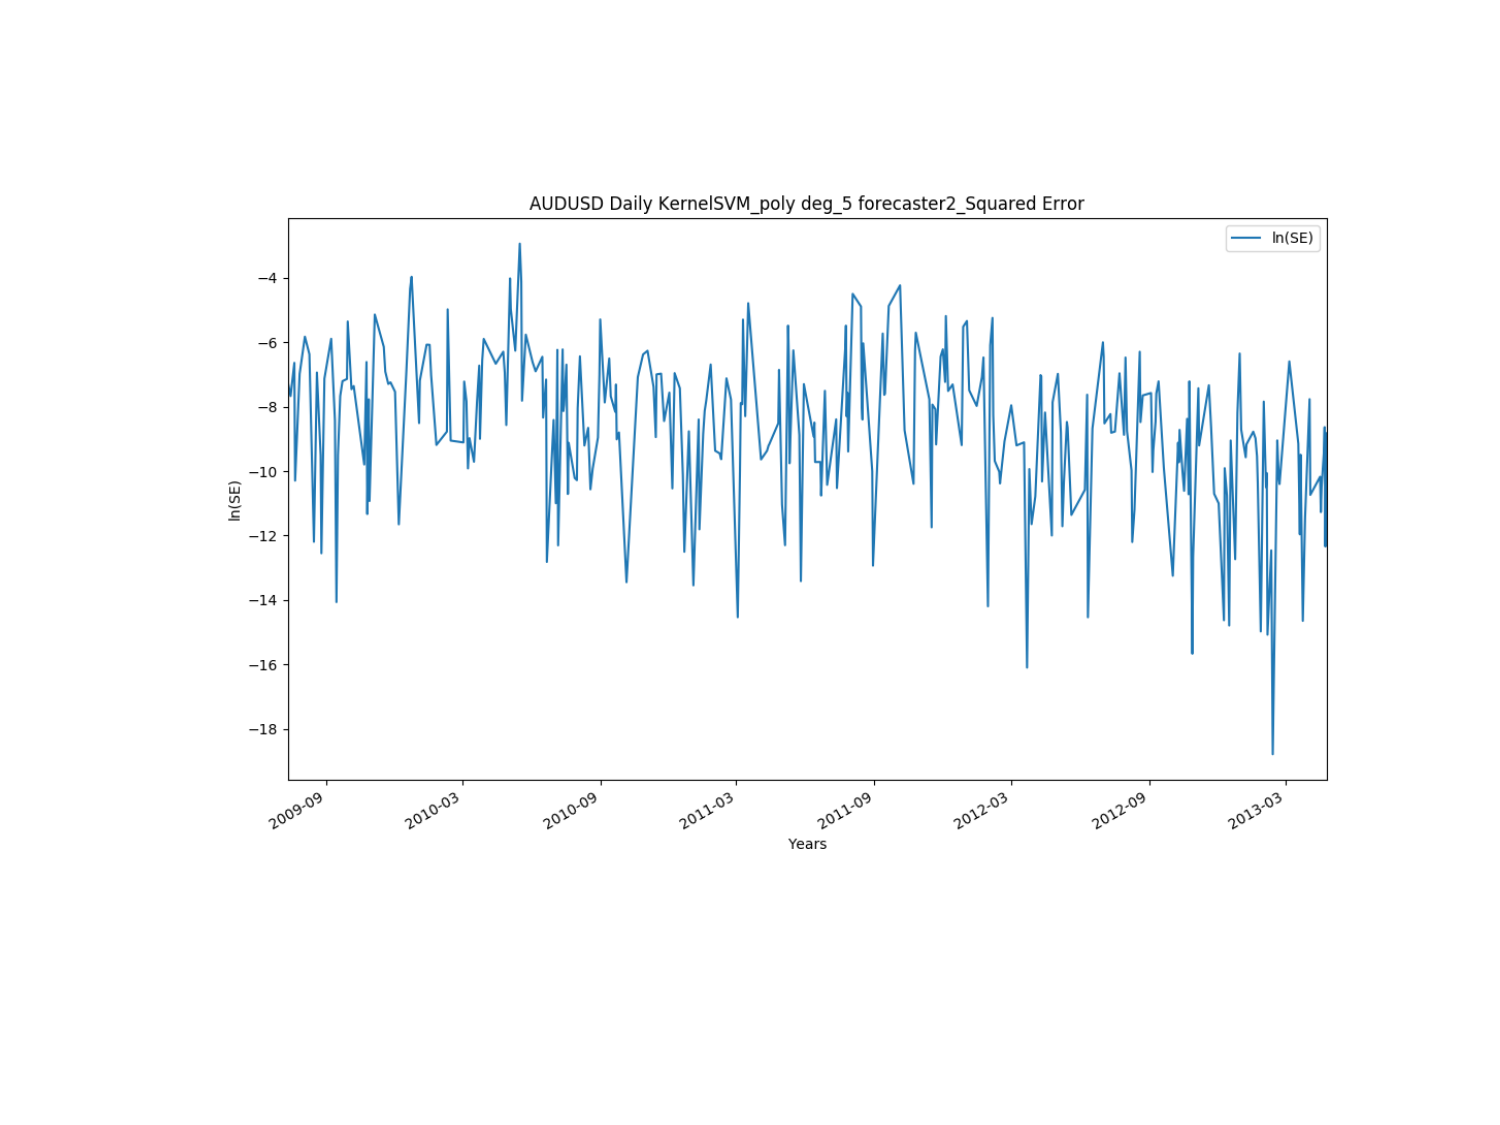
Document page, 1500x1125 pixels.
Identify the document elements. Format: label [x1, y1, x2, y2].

picture [119, 119, 1461, 946]
